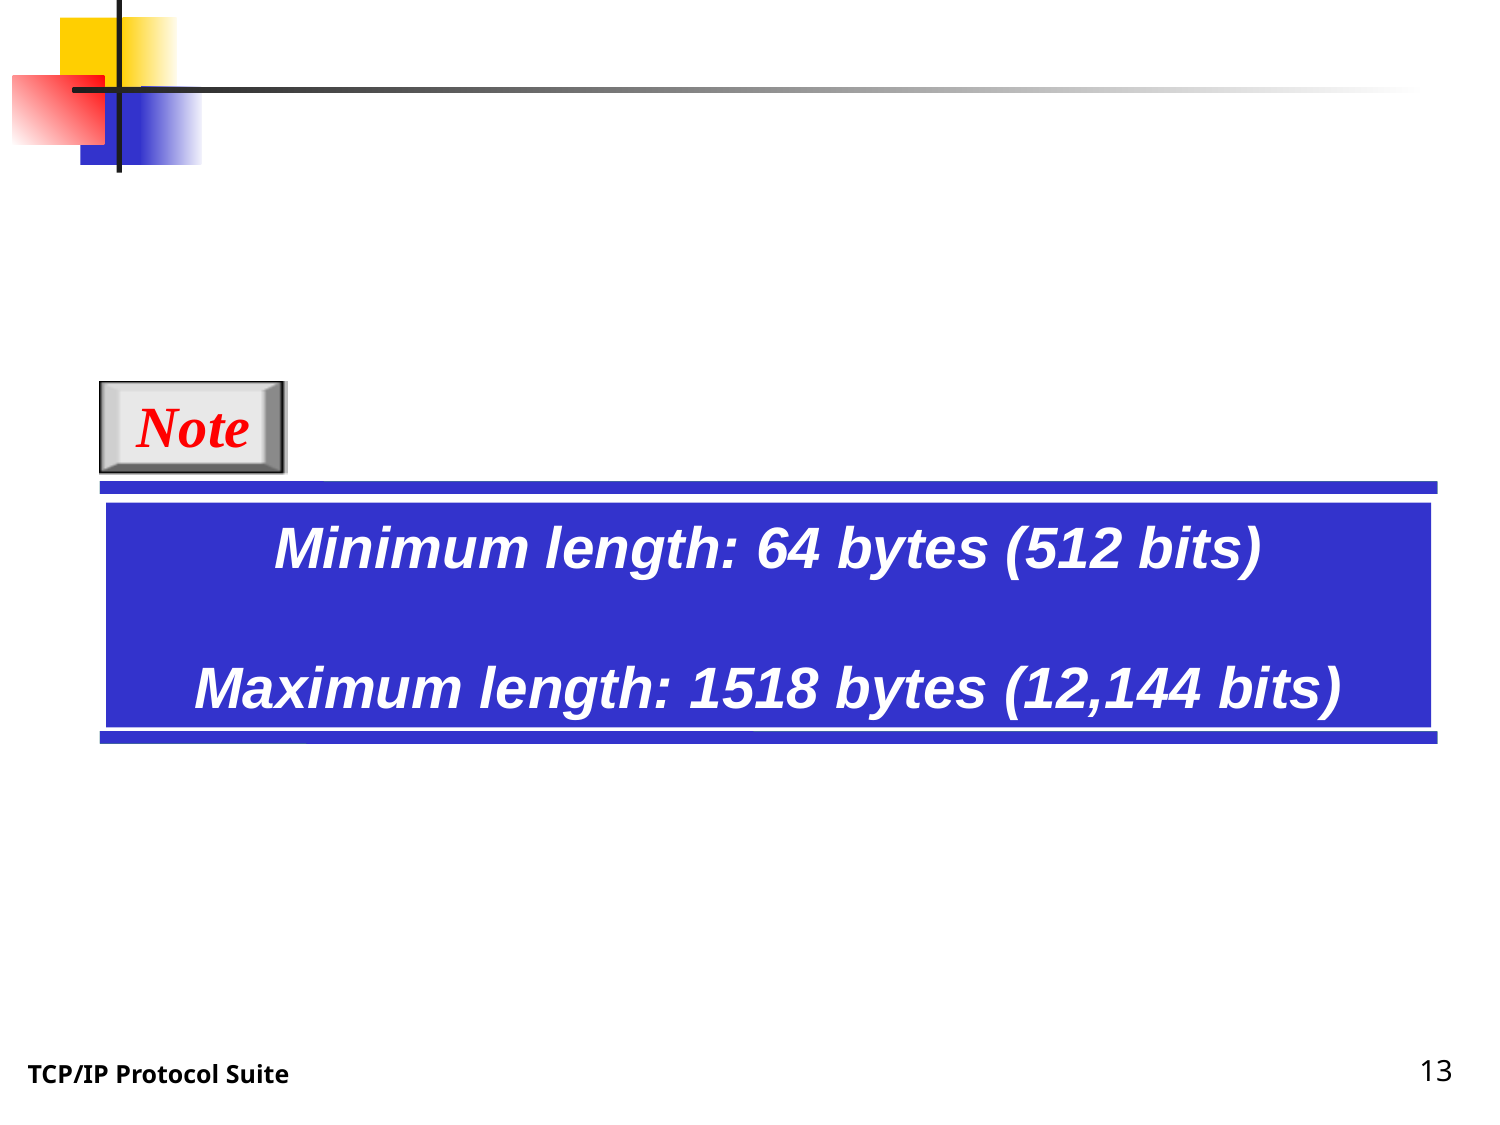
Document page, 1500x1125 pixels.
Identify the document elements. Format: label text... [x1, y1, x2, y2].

text_box [80, 93, 116, 165]
text_box [72, 87, 1423, 93]
text_box [141, 93, 202, 165]
text_box [122, 17, 177, 86]
slide_number 13 [1155, 1024, 1468, 1100]
text_box [116, 93, 122, 173]
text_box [99, 381, 288, 475]
text_box [12, 75, 105, 145]
text_box [116, 0, 122, 87]
footer TCP/IP Protocol Suite [12, 1025, 488, 1100]
text_box [60, 17, 116, 86]
text_box [122, 93, 141, 165]
text_box Minimum length: 64 bytes (512 bits) Maximum length: 1518 bytes (12,144 bits) [106, 502, 1432, 728]
